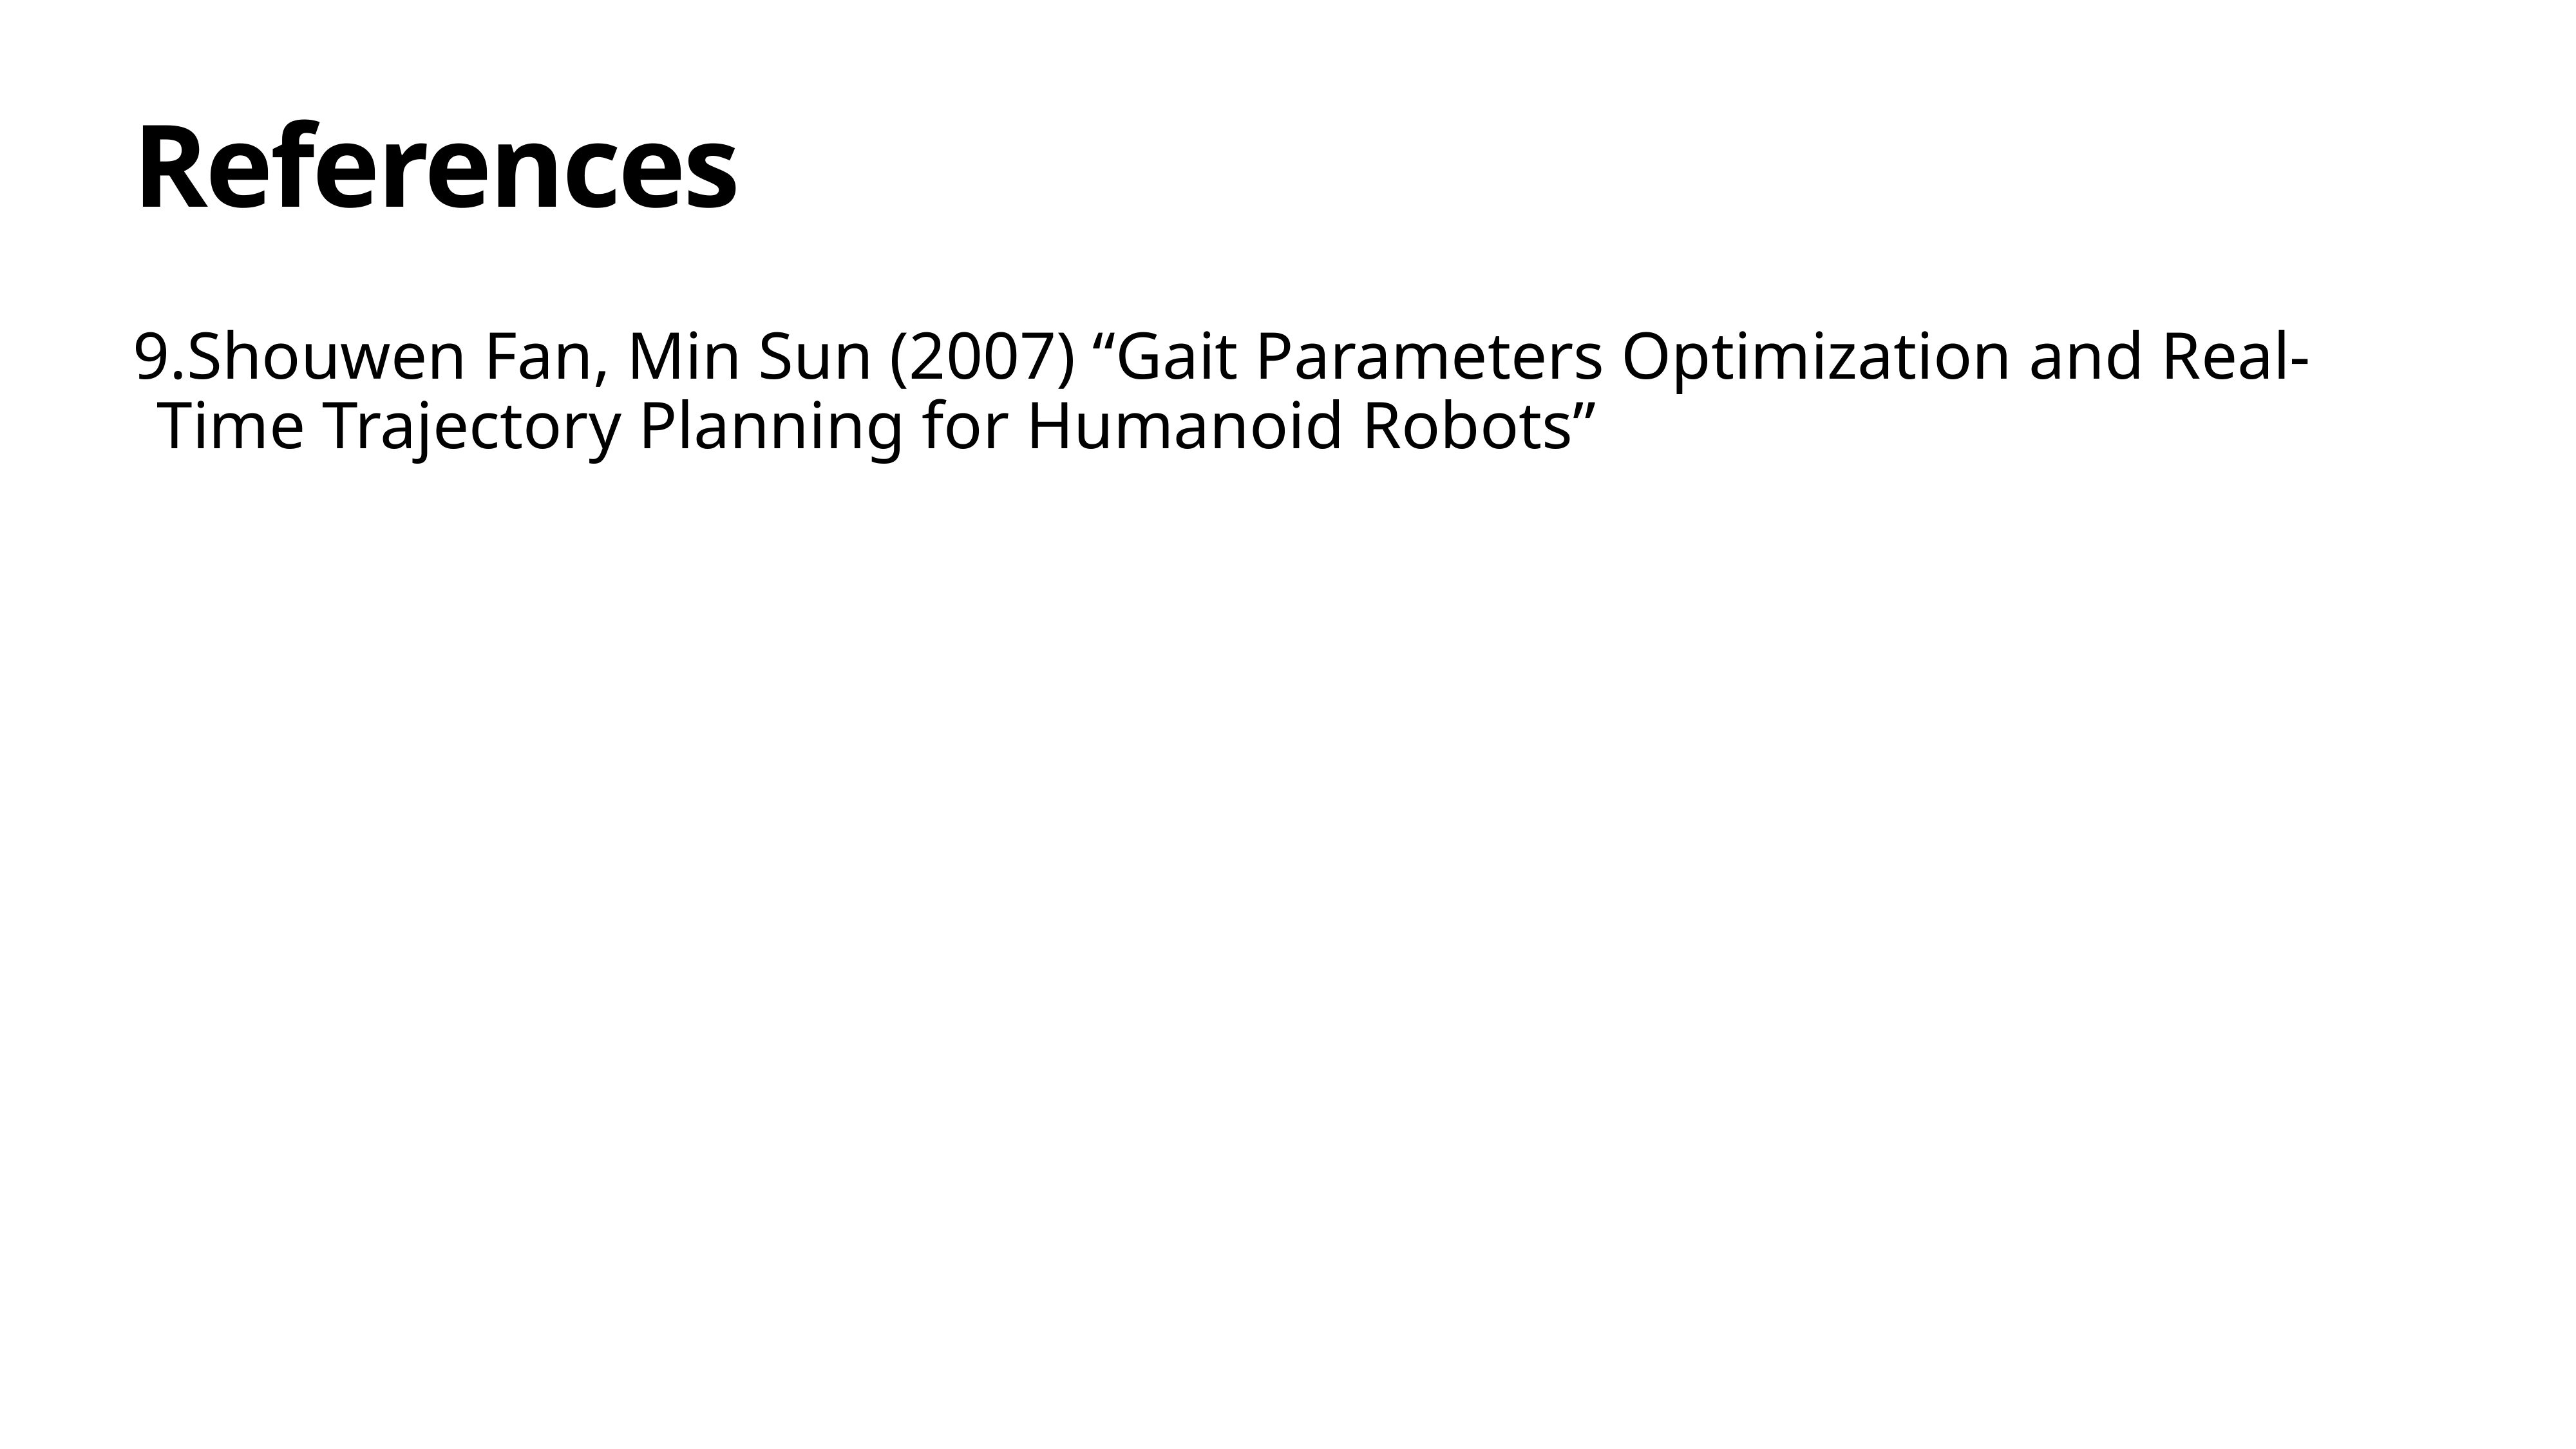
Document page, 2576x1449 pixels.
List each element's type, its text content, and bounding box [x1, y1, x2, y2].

title References [127, 113, 2449, 266]
list Shouwen Fan, Min Sun (2007) “Gait Parameters Optimization and Real-Time Trajectory Planning for Humanoid Robots” [127, 317, 2449, 1321]
